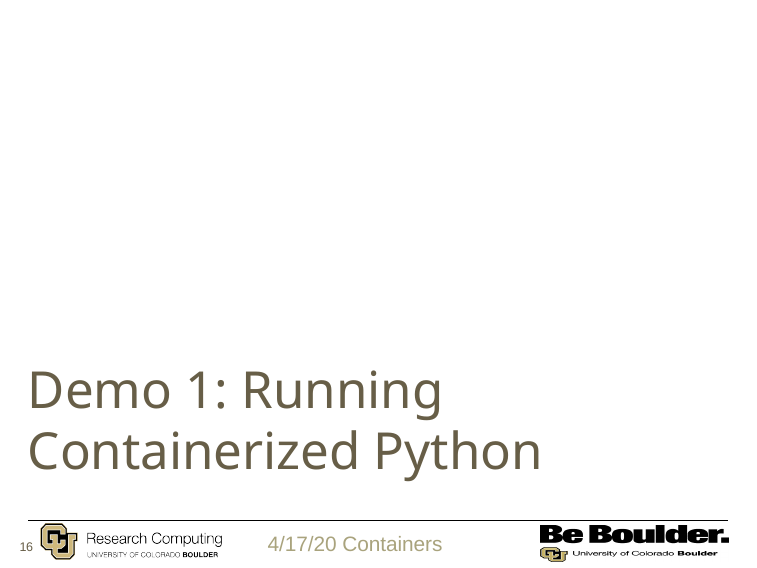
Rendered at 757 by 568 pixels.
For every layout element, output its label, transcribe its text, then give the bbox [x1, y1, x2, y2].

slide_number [265, 530, 489, 556]
slide_number 16 [15, 539, 35, 562]
title Demo 1: Running Containerized Python [27, 357, 673, 481]
picture [40, 523, 222, 560]
picture [540, 525, 729, 562]
